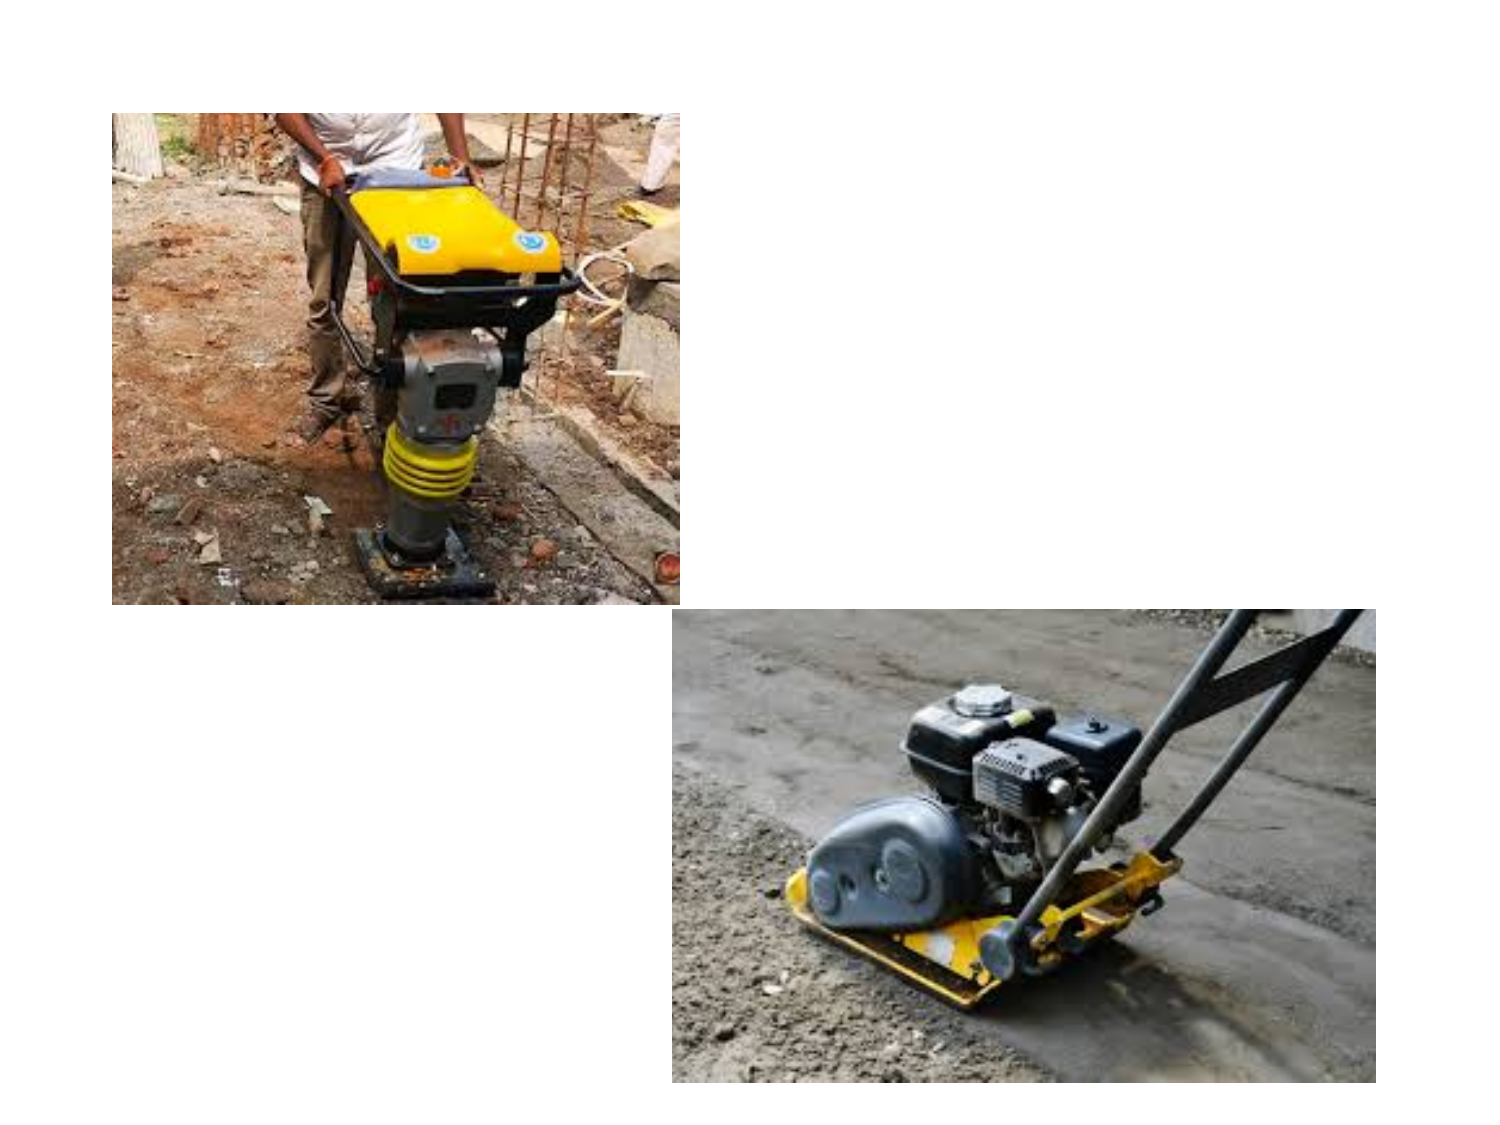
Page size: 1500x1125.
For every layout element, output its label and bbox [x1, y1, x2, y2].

picture [111, 113, 680, 605]
picture [672, 609, 1377, 1083]
